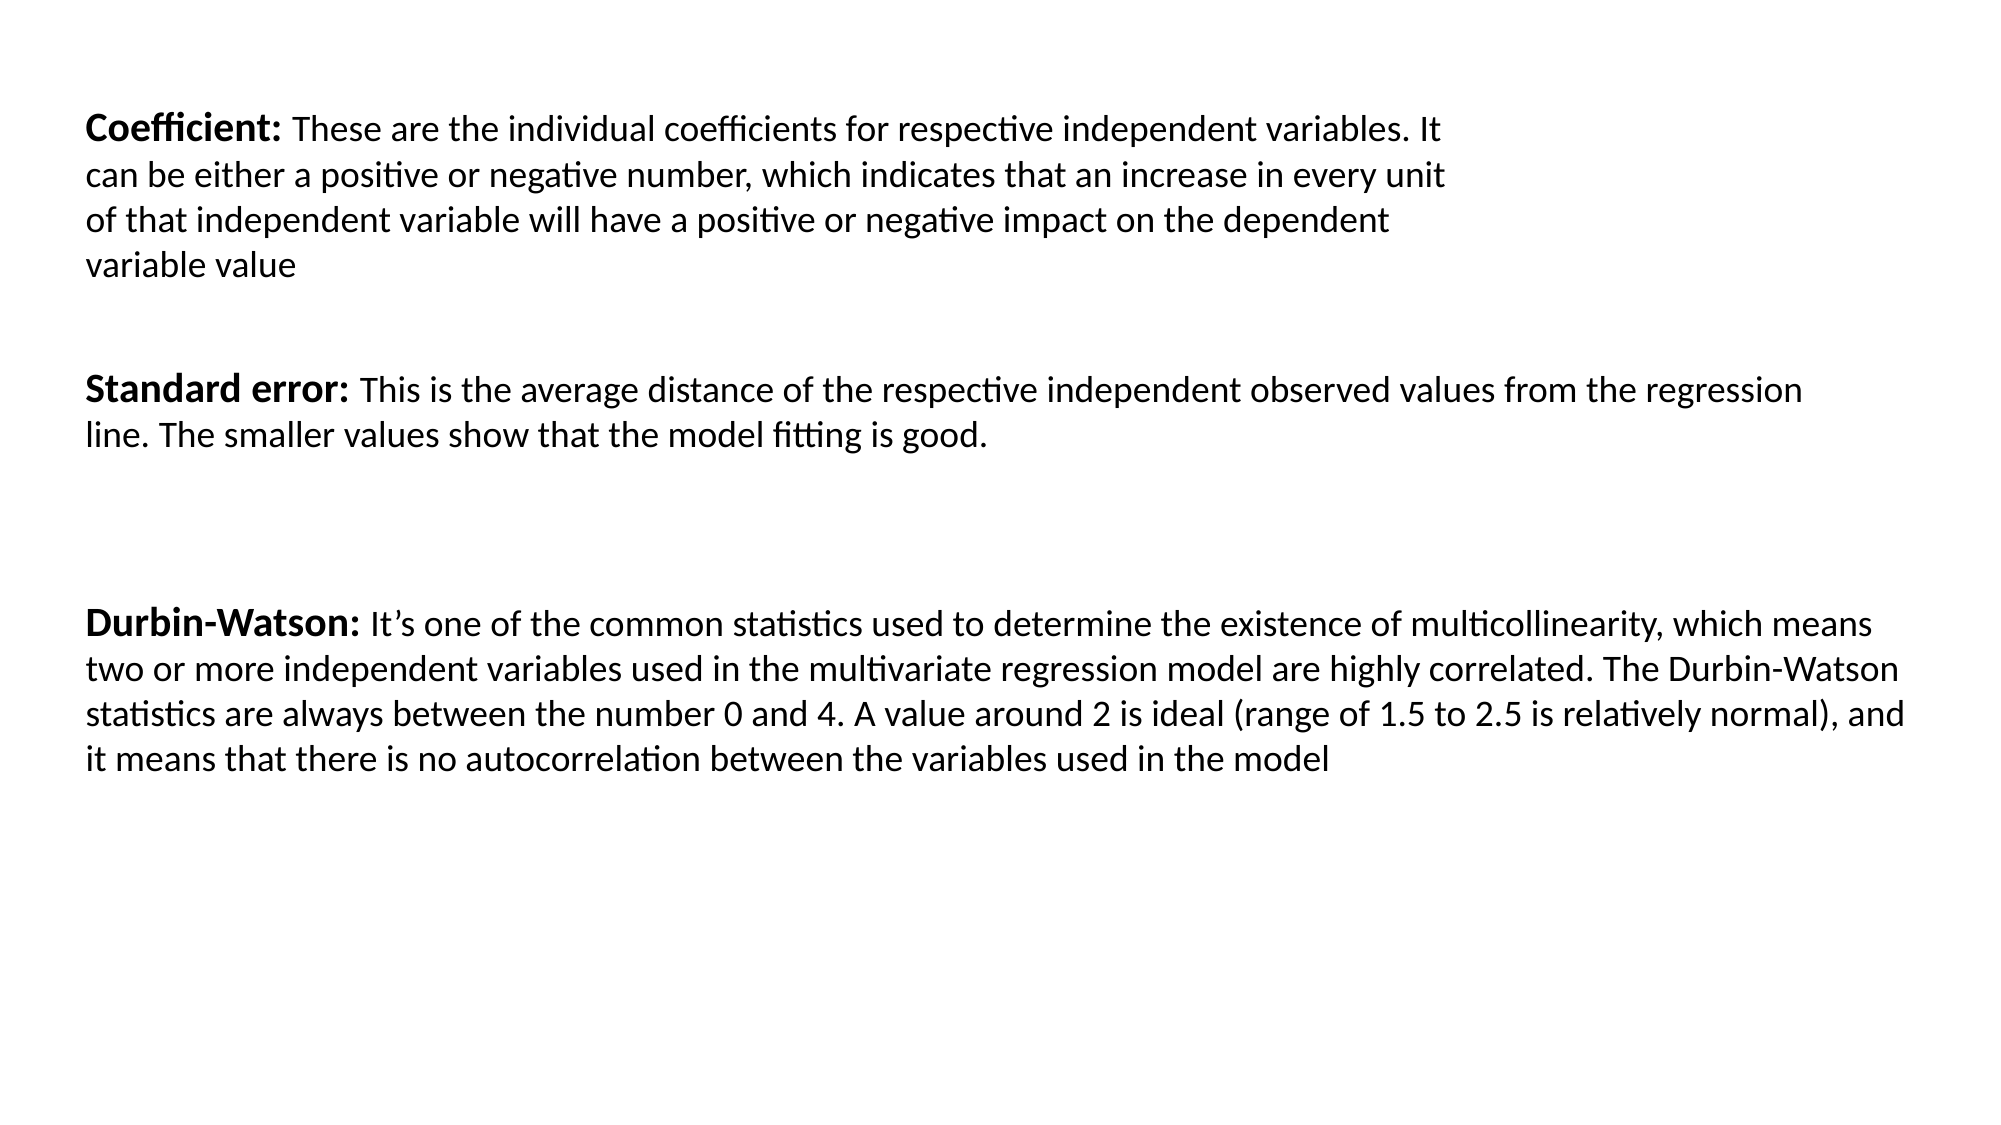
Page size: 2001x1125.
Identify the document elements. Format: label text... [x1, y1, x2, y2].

text_box Standard error: This is the average distance of the respective independent observed values from the regression line. The smaller values show that the model fitting is good. [70, 352, 1844, 463]
text_box Durbin-Watson: It’s one of the common statistics used to determine the existence of multicollinearity, which means two or more independent variables used in the multivariate regression model are highly correlated. The Durbin-Watson statistics are always between the number 0 and 4. A value around 2 is ideal (range of 1.5 to 2.5 is relatively normal), and it means that there is no autocorrelation between the variables used in the model [70, 586, 1944, 787]
text_box Coefficient: These are the individual coefficients for respective independent variables. It can be either a positive or negative number, which indicates that an increase in every unit of that independent variable will have a positive or negative impact on the dependent variable value [70, 92, 1500, 293]
